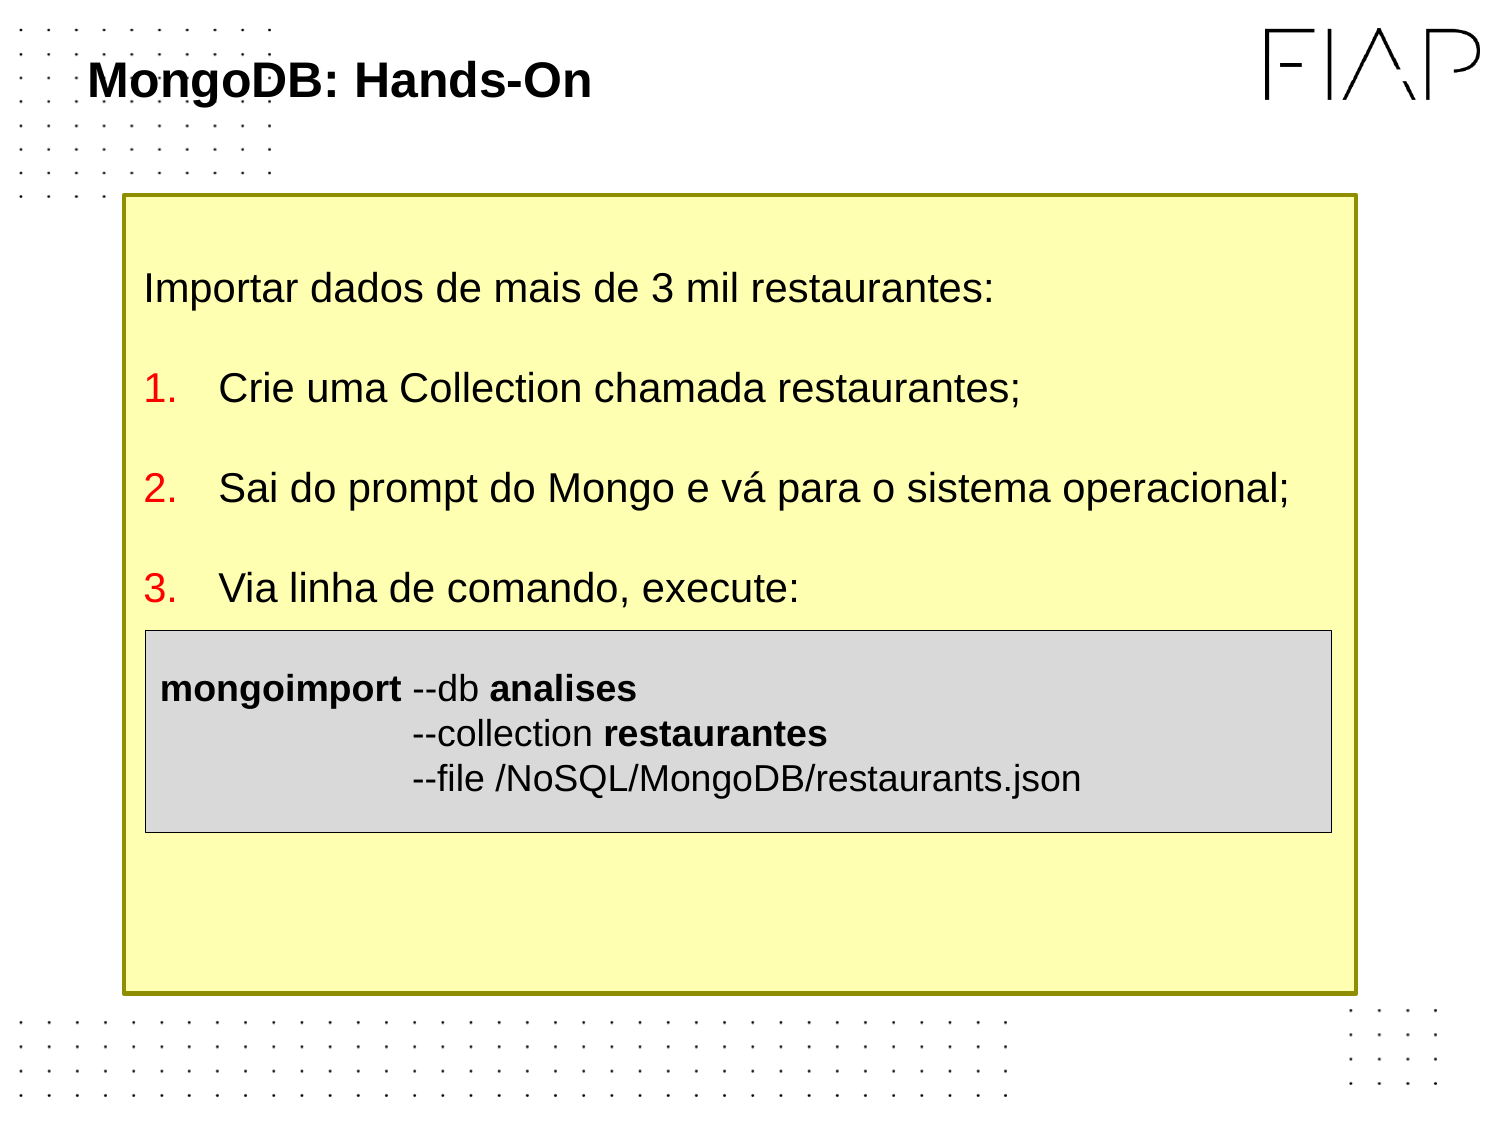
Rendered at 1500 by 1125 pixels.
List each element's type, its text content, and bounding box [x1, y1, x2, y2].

text_box [122, 193, 1358, 996]
title MongoDB: Hands-On [72, 43, 1223, 119]
picture [19, 1019, 1007, 1097]
picture [1344, 1007, 1437, 1085]
picture [1265, 28, 1480, 100]
text_box Importar dados de mais de 3 mil restaurantes: Crie uma Collection chamada restaurantes; Sai do prompt do Mongo e vá para o sistema operacional; Via linha de comando, execute: [128, 253, 1332, 669]
picture [19, 28, 271, 198]
text_box mongoimport --db analises --collection restaurantes --file /NoSQL/MongoDB/restaurants.json [143, 628, 1333, 835]
